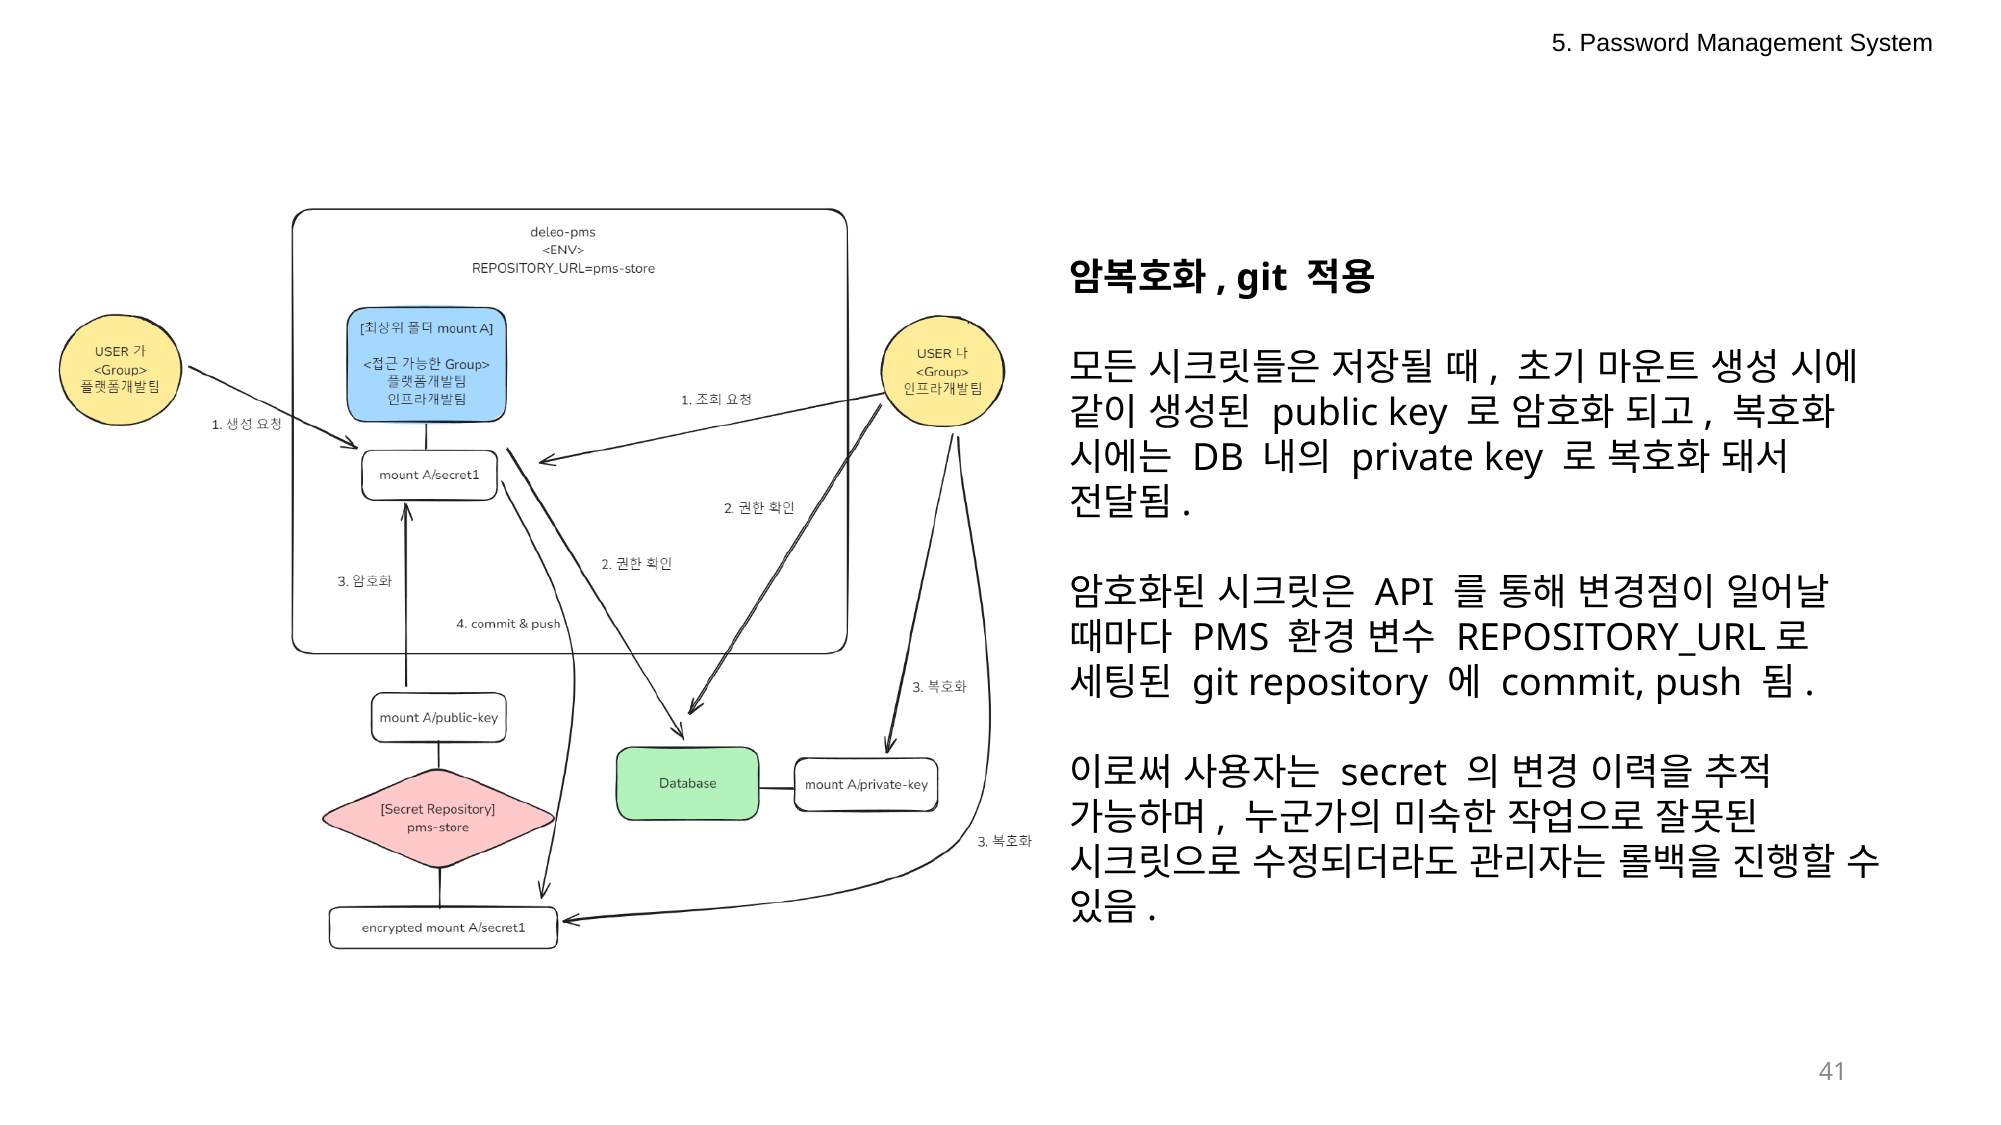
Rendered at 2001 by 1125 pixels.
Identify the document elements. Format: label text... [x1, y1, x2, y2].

picture [50, 200, 1036, 953]
text_box 5. Password Management System [1537, 18, 2000, 64]
text_box 암복호화, git 적용 모든 시크릿들은 저장될 때, 초기 마운트 생성 시에 같이 생성된 public key 로 암호화 되고, 복호화 시에는 DB 내의 private key 로 복호화 돼서 전달됨. 암호화된 시크릿은 API 를 통해 변경점이 일어날 때마다 PMS 환경 변수 REPOSITORY_URL로 세팅된 git repository 에 commit, push 됨. 이로써 사용자는 secret 의 변경 이력을 추적 가능하며, 누군가의 미숙한 작업으로 잘못된 시크릿으로 수정되더라도 관리자는 롤백을 진행할 수 있음. [1054, 245, 1918, 981]
slide_number 41 [1412, 1042, 1863, 1103]
